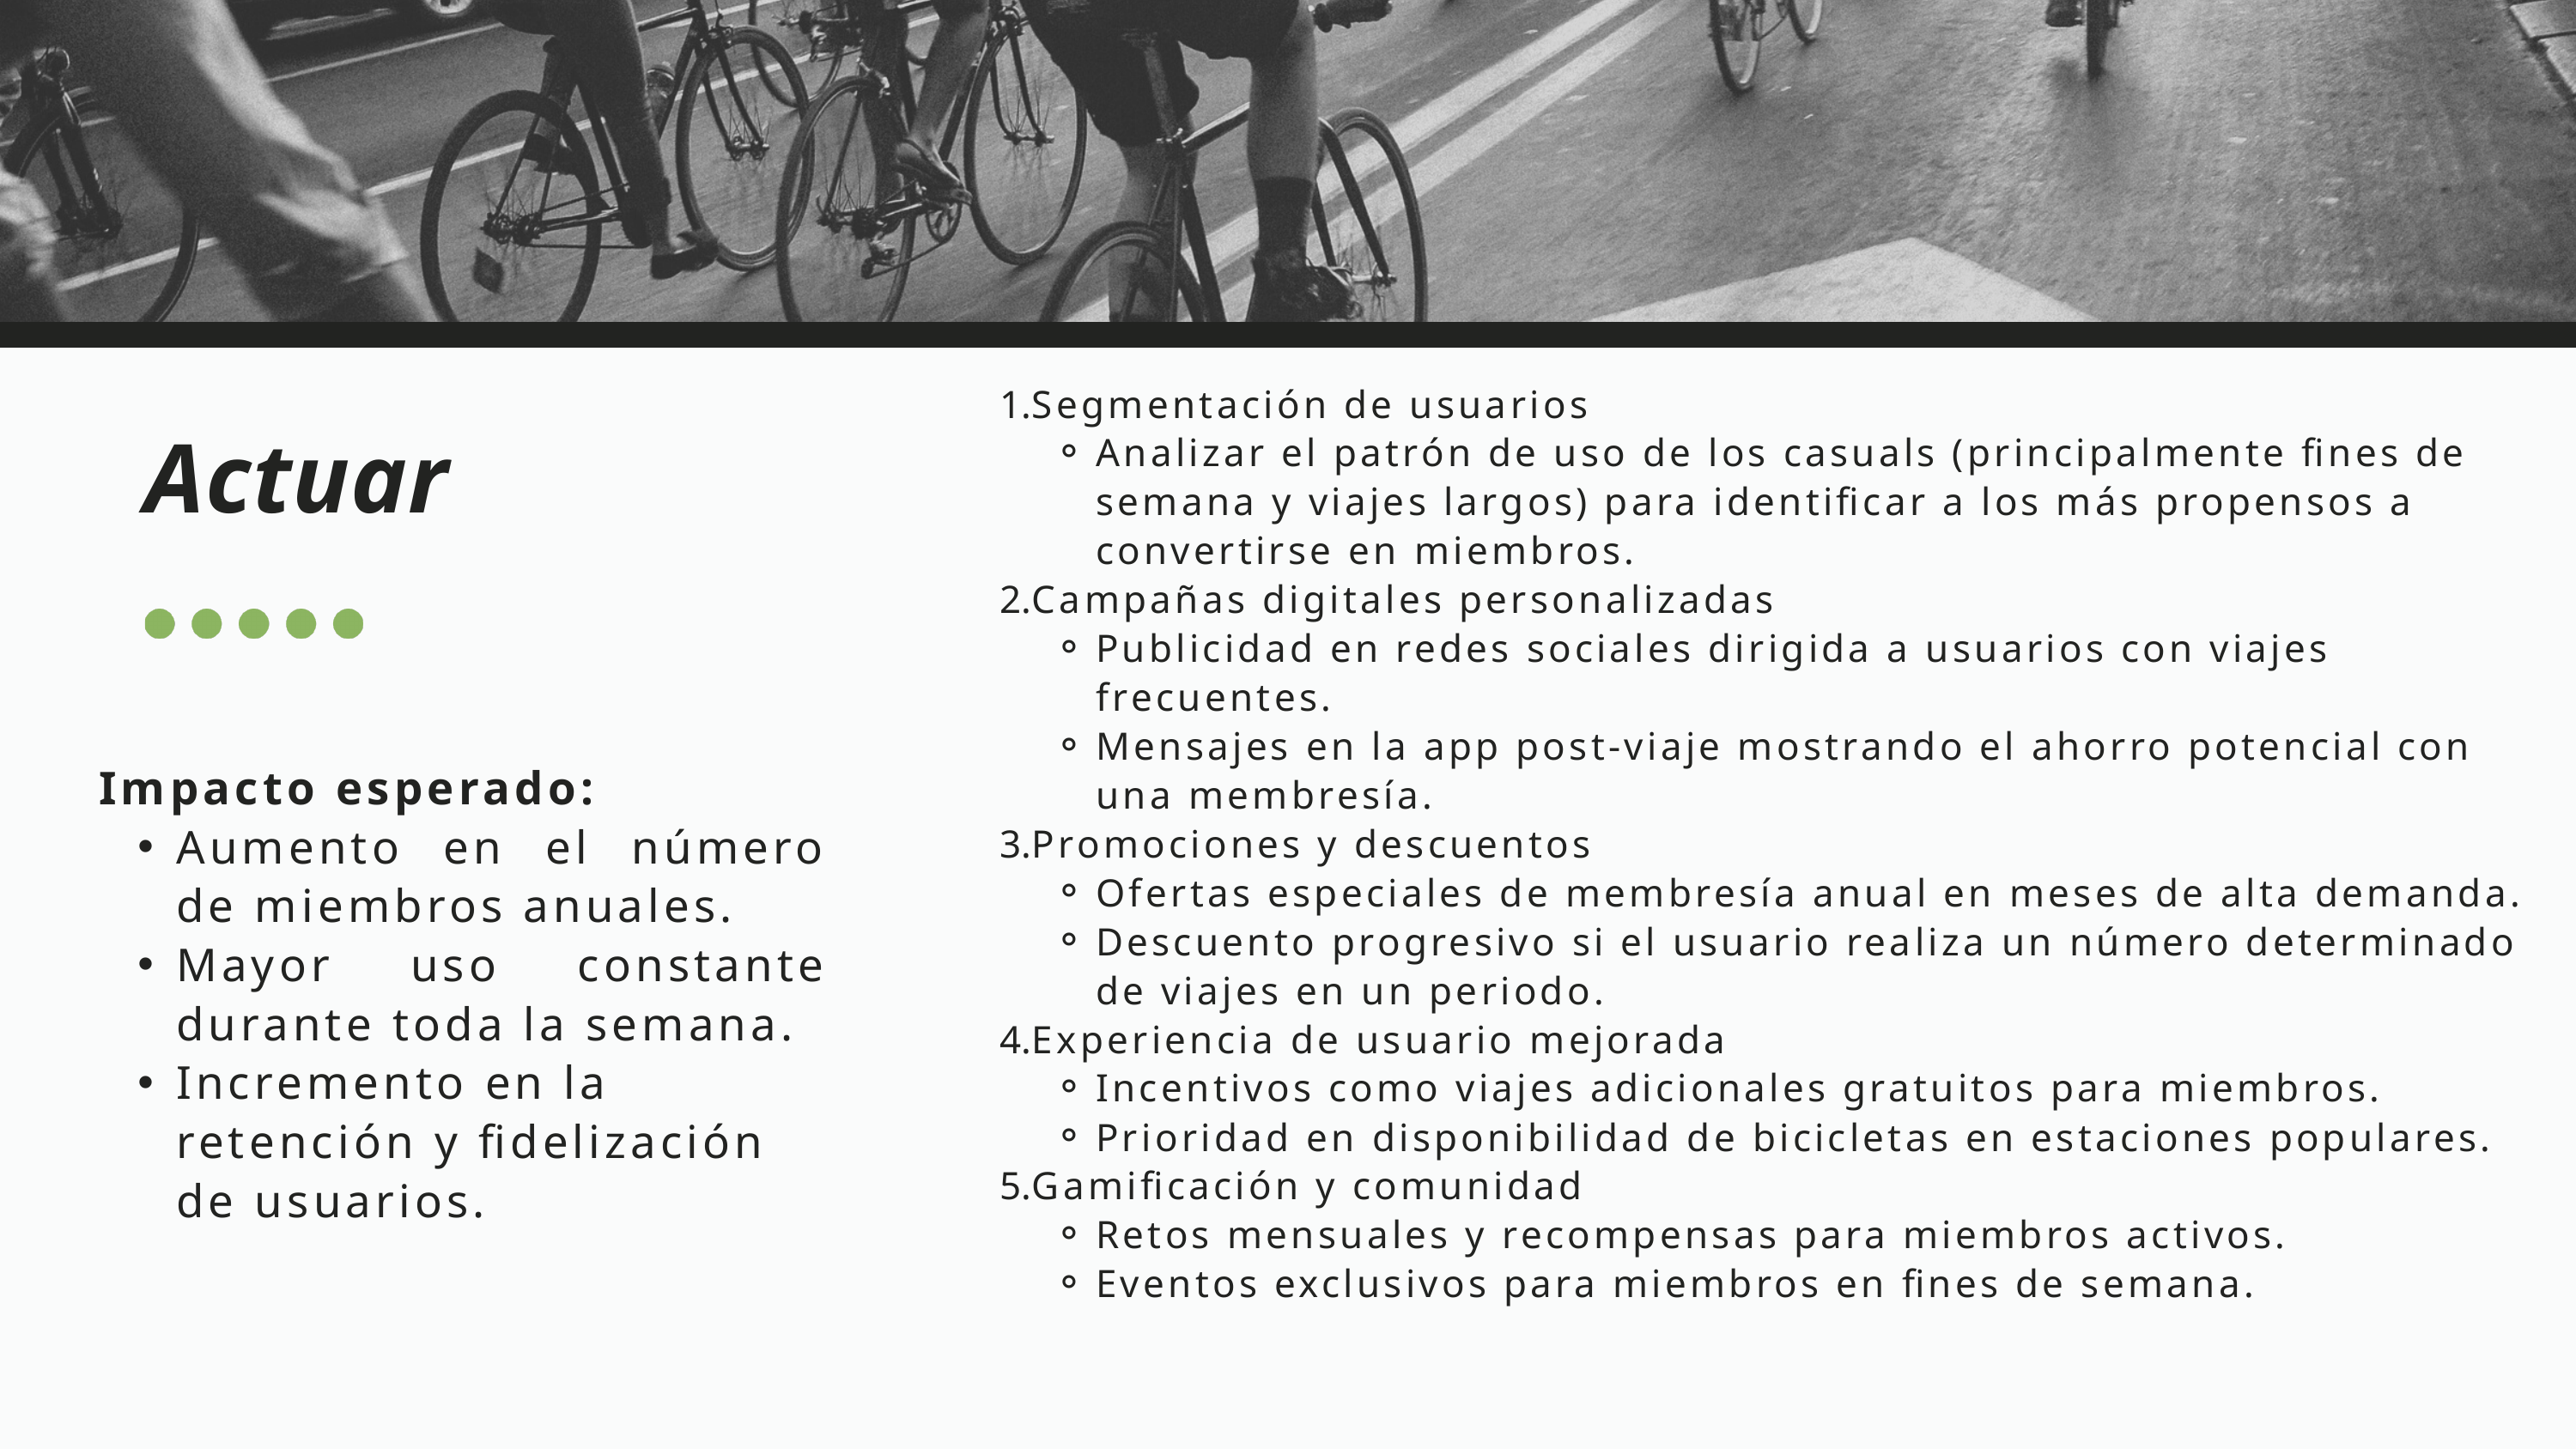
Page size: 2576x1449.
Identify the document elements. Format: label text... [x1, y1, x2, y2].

text_box Segmentación de usuarios Analizar el patrón de uso de los casuals (principalmente fines de semana y viajes largos) para identificar a los más propensos a convertirse en miembros. Campañas digitales personalizadas Publicidad en redes sociales dirigida a usuarios con viajes frecuentes. Mensajes en la app post-viaje mostrando el ahorro potencial con una membresía. Promociones y descuentos Ofertas especiales de membresía anual en meses de alta demanda. Descuento progresivo si el usuario realiza un número determinado de viajes en un periodo. Experiencia de usuario mejorada Incentivos como viajes adicionales gratuitos para miembros. Prioridad en disponibilidad de bicicletas en estaciones populares. Gamificación y comunidad Retos mensuales y recompensas para miembros activos. Eventos exclusivos para miembros en fines de semana. [968, 376, 2543, 1306]
text_box [0, 0, 2576, 322]
text_box [0, 322, 2576, 348]
text_box Impacto esperado: Aumento en el número de miembros anuales. Mayor uso constante durante toda la semana. Incremento en la retención y fidelización de usuarios. [99, 754, 829, 1227]
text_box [144, 418, 933, 639]
